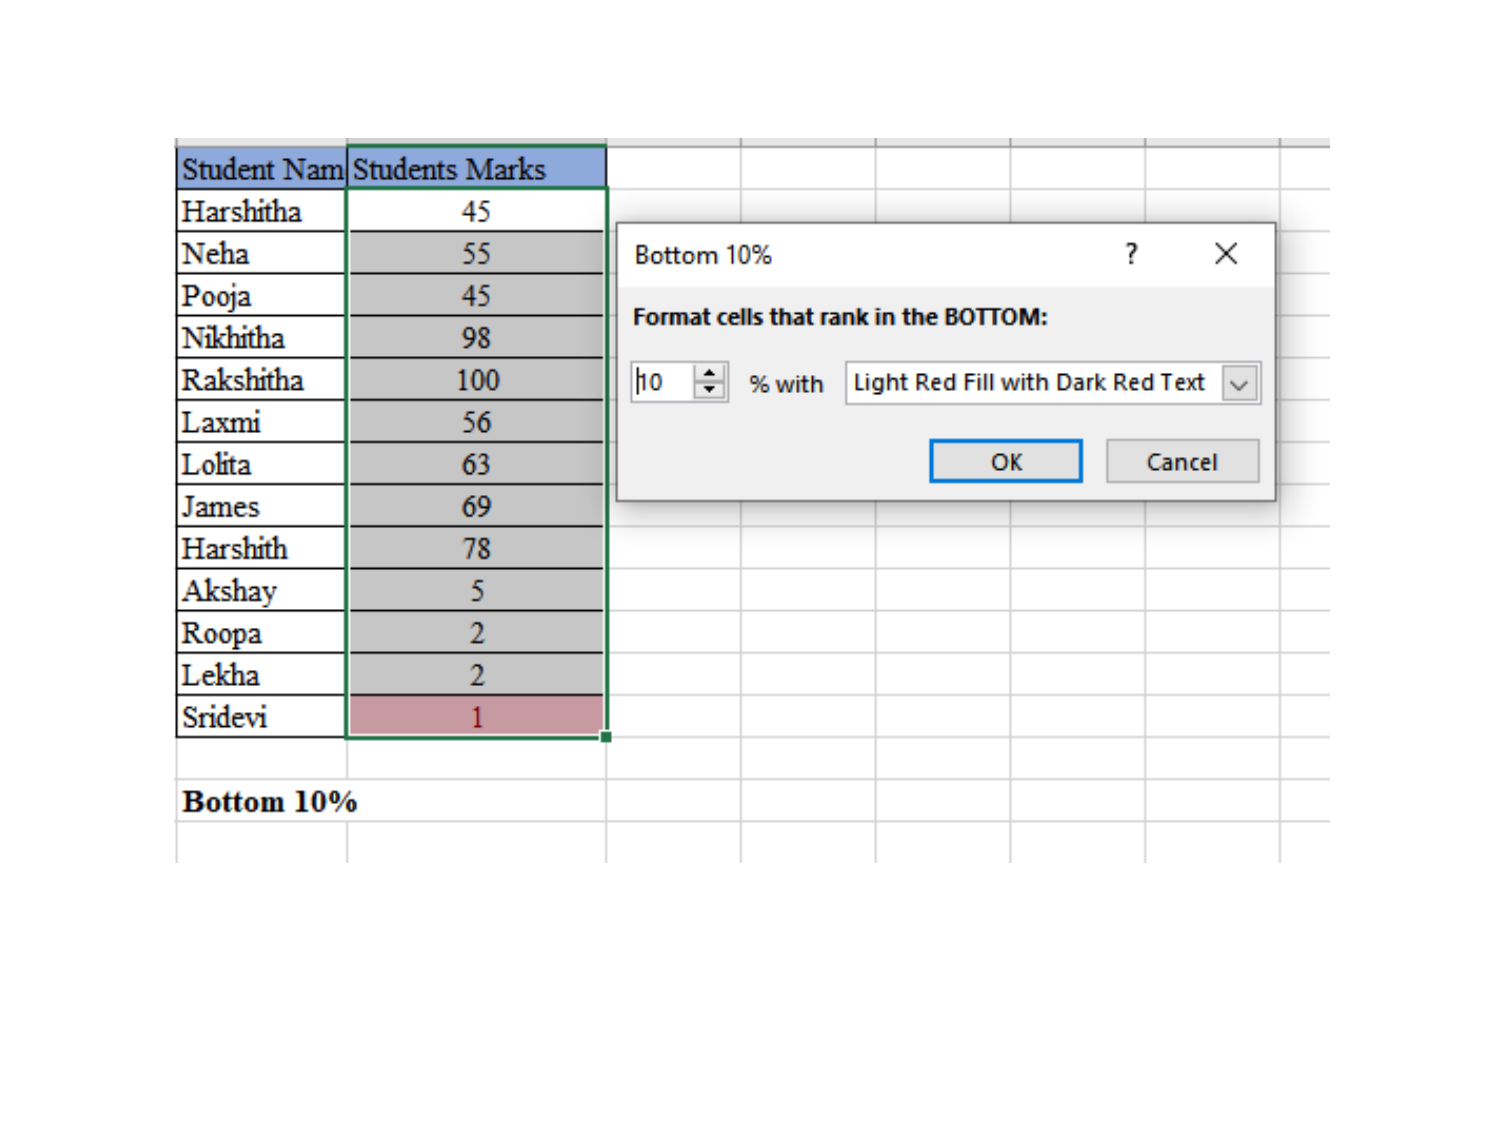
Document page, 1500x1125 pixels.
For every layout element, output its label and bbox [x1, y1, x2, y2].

picture [174, 138, 1331, 863]
